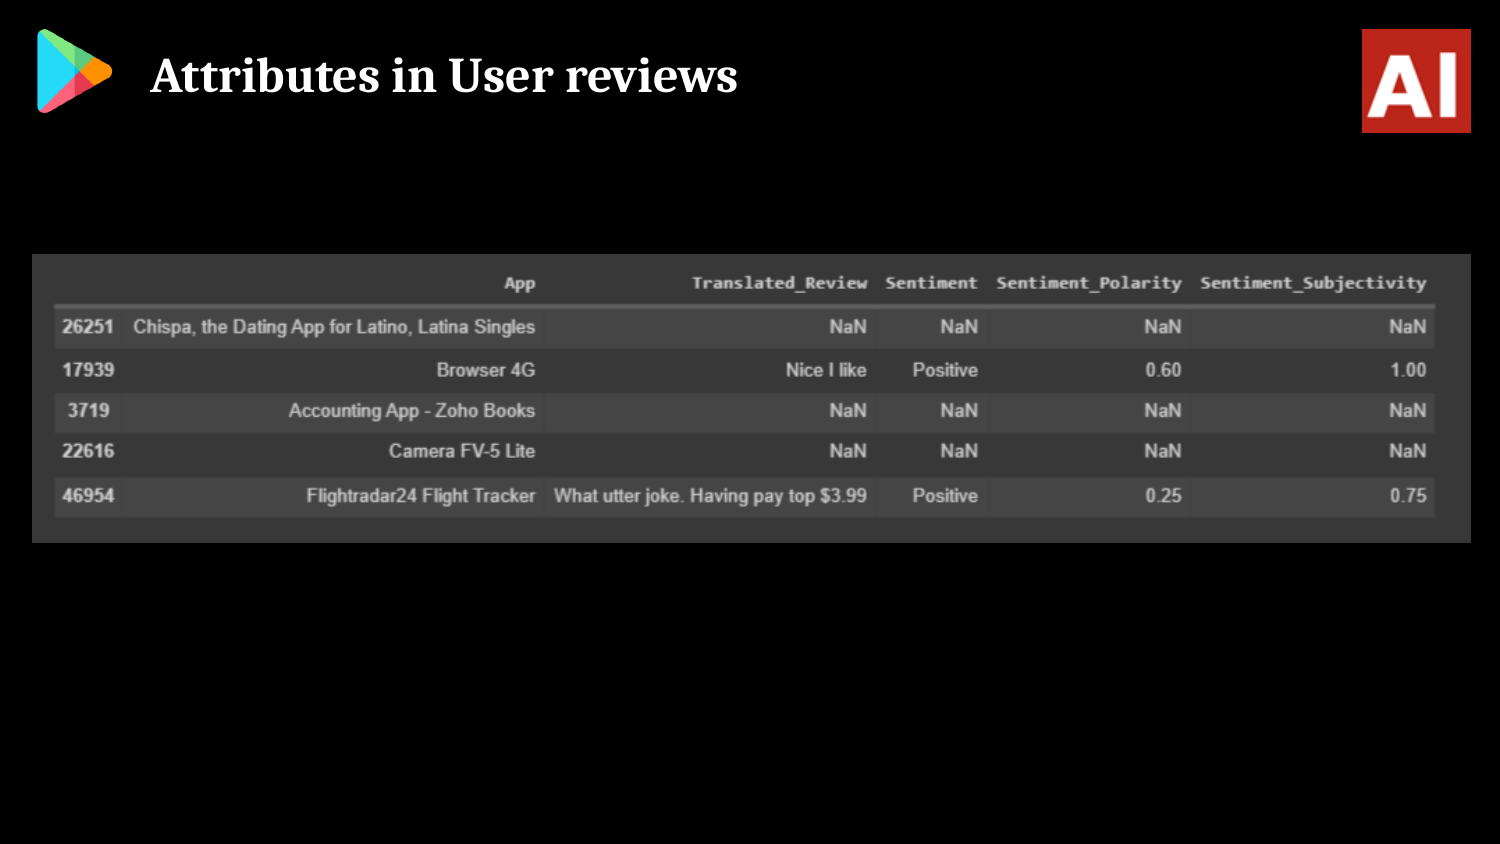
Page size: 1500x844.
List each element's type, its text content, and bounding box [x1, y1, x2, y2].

picture [32, 254, 1471, 543]
picture [1362, 29, 1471, 134]
title Attributes in User reviews [106, 0, 782, 143]
text_box [32, 29, 117, 113]
